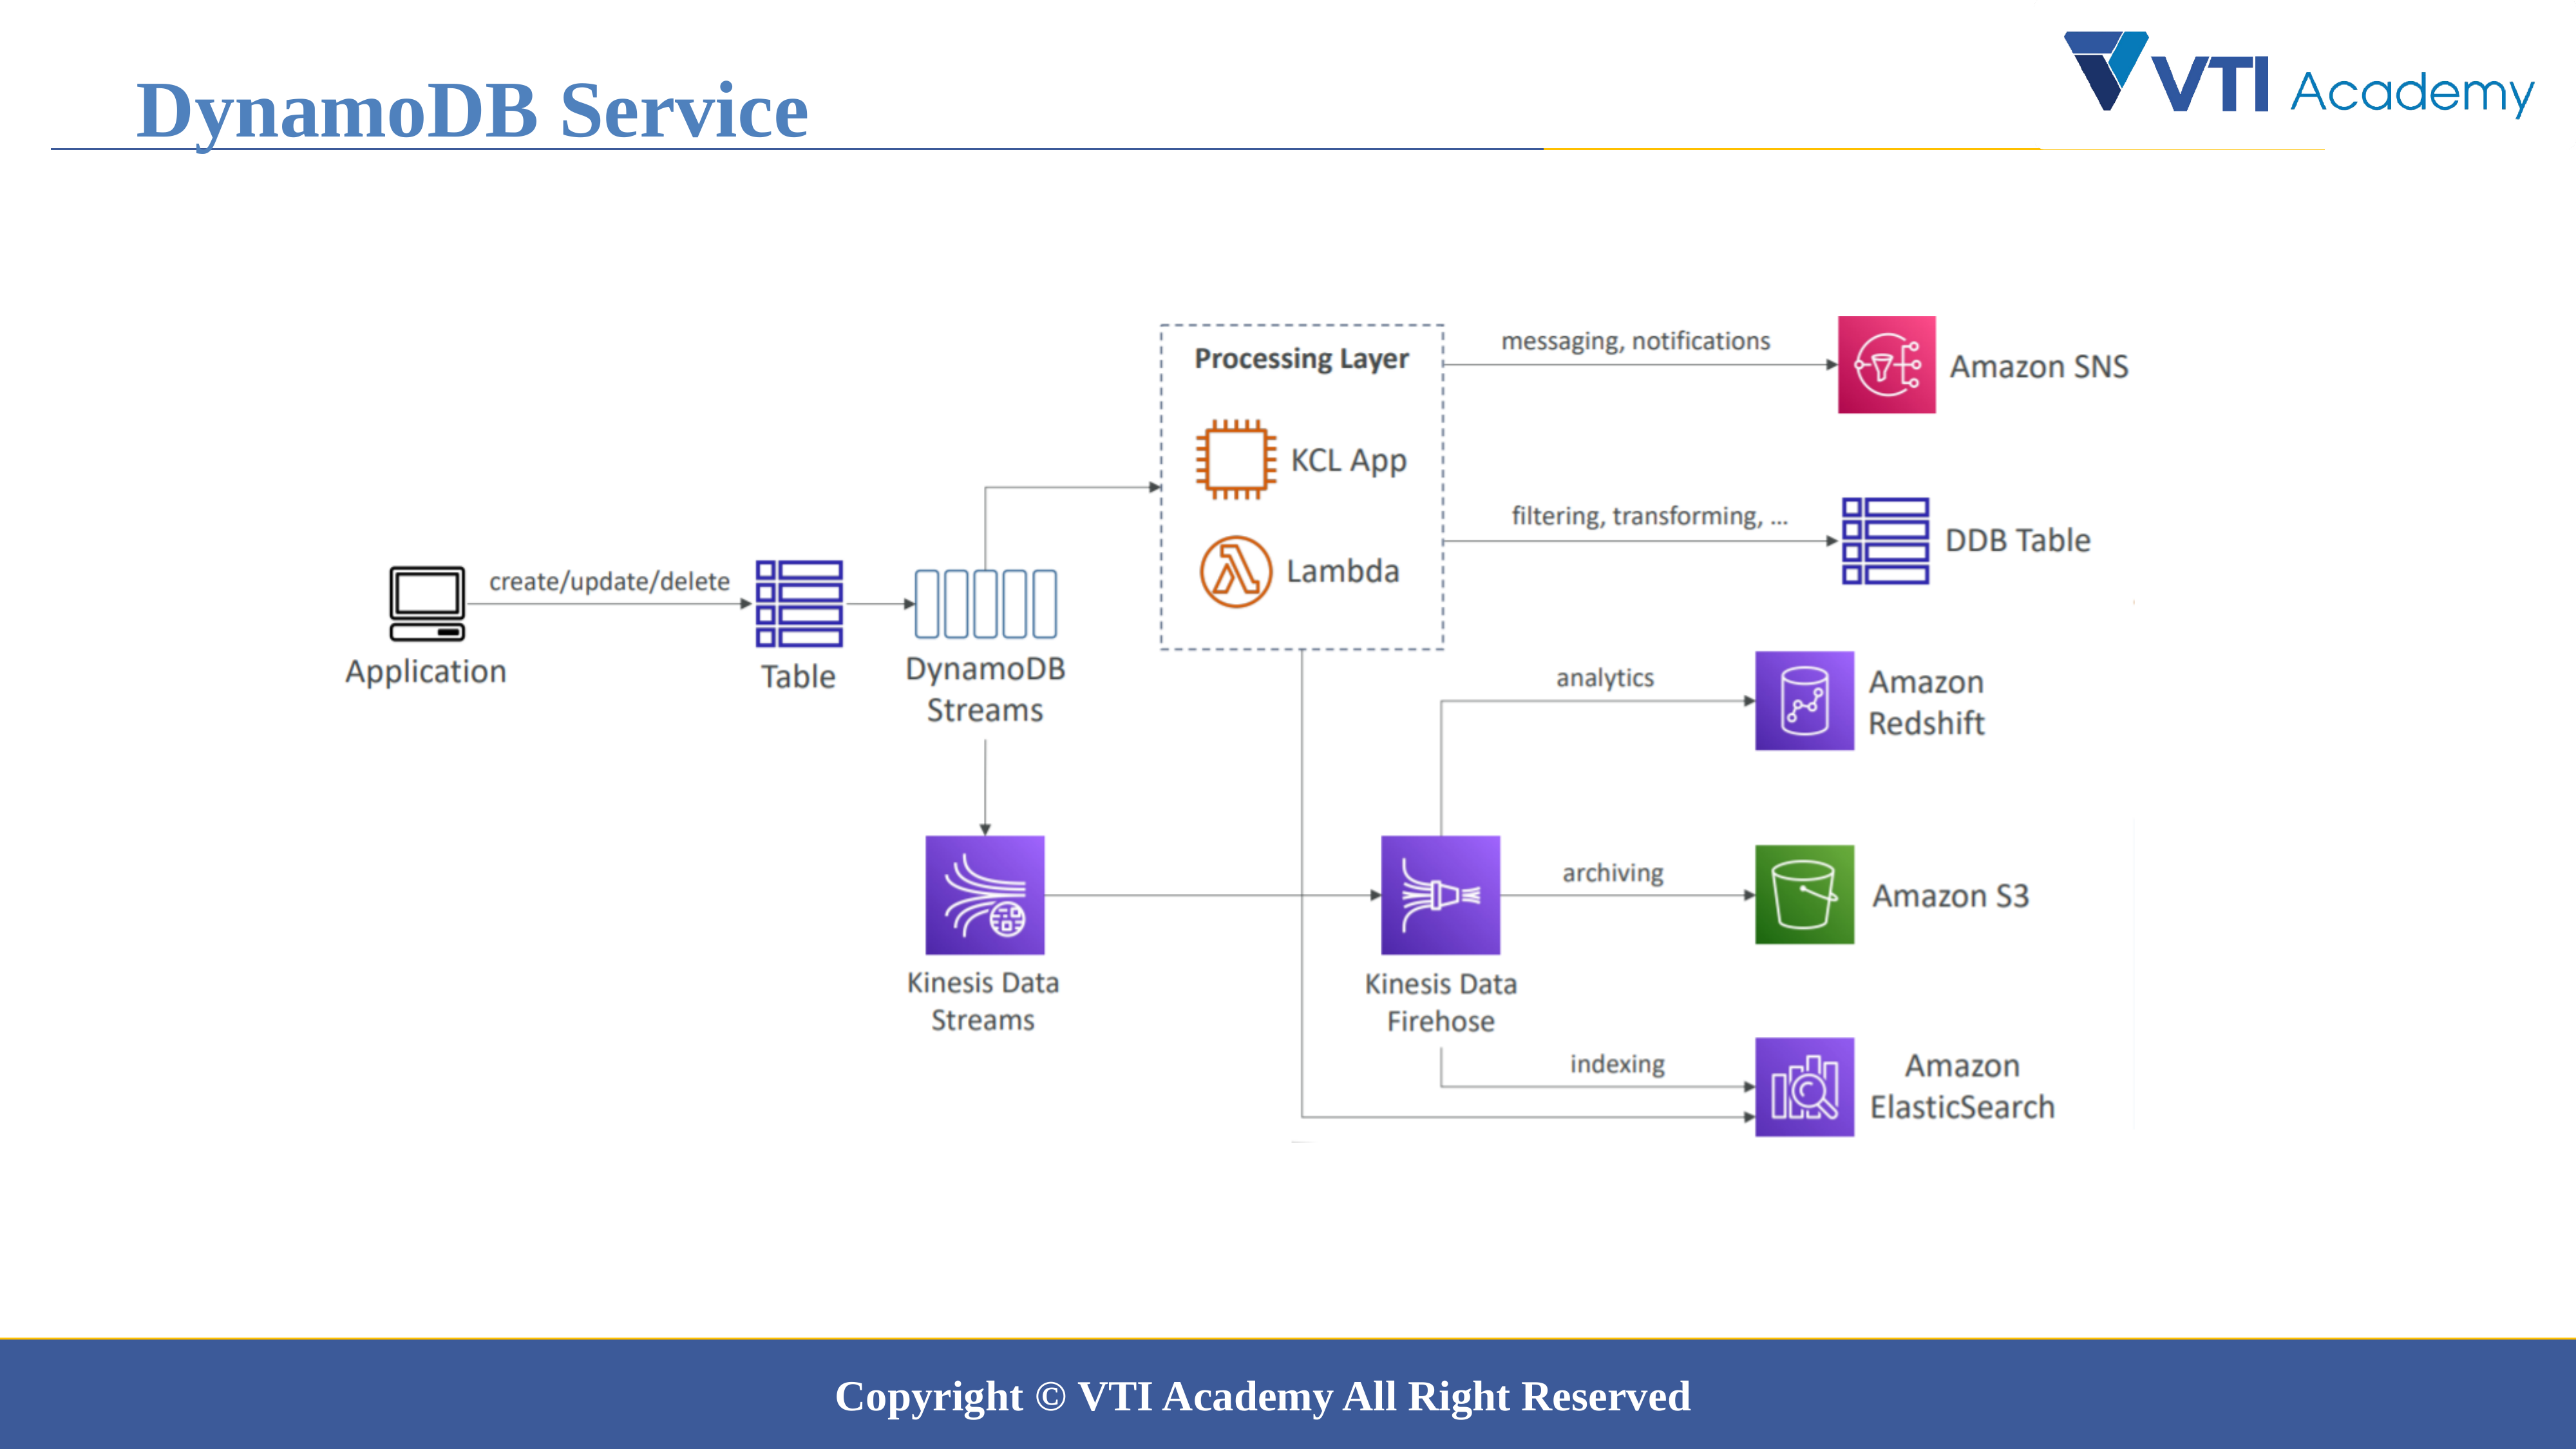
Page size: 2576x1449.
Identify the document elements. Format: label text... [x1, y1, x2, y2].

picture [2034, 0, 2576, 149]
picture [337, 316, 2135, 1144]
text_box DynamoDB Service [126, 60, 1081, 149]
